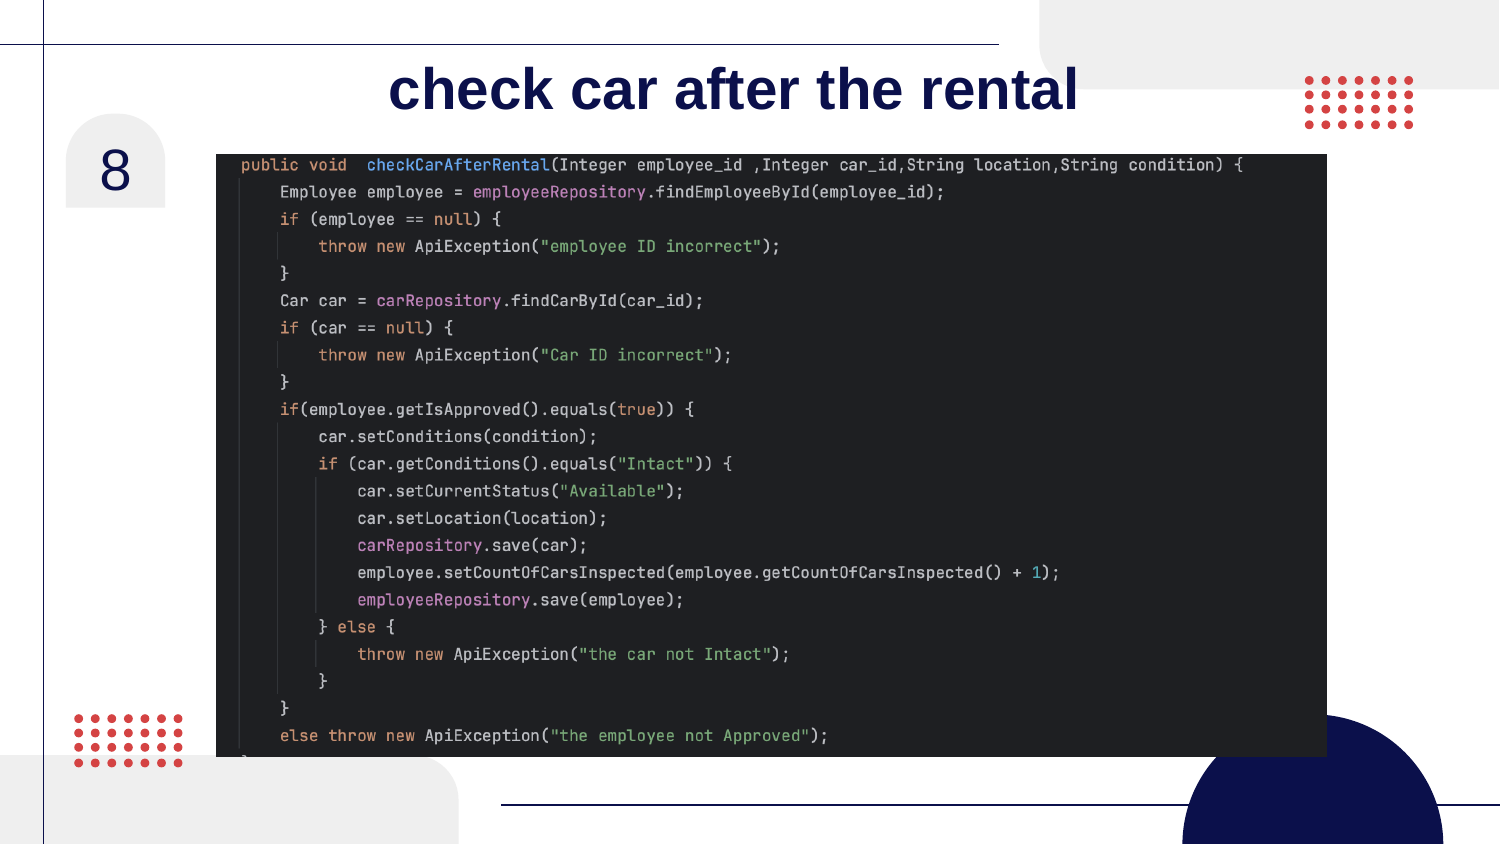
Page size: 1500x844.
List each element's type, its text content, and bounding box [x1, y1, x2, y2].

text_box check car after the rental [374, 43, 1126, 129]
picture [215, 154, 1327, 758]
text_box 8 [65, 113, 166, 208]
